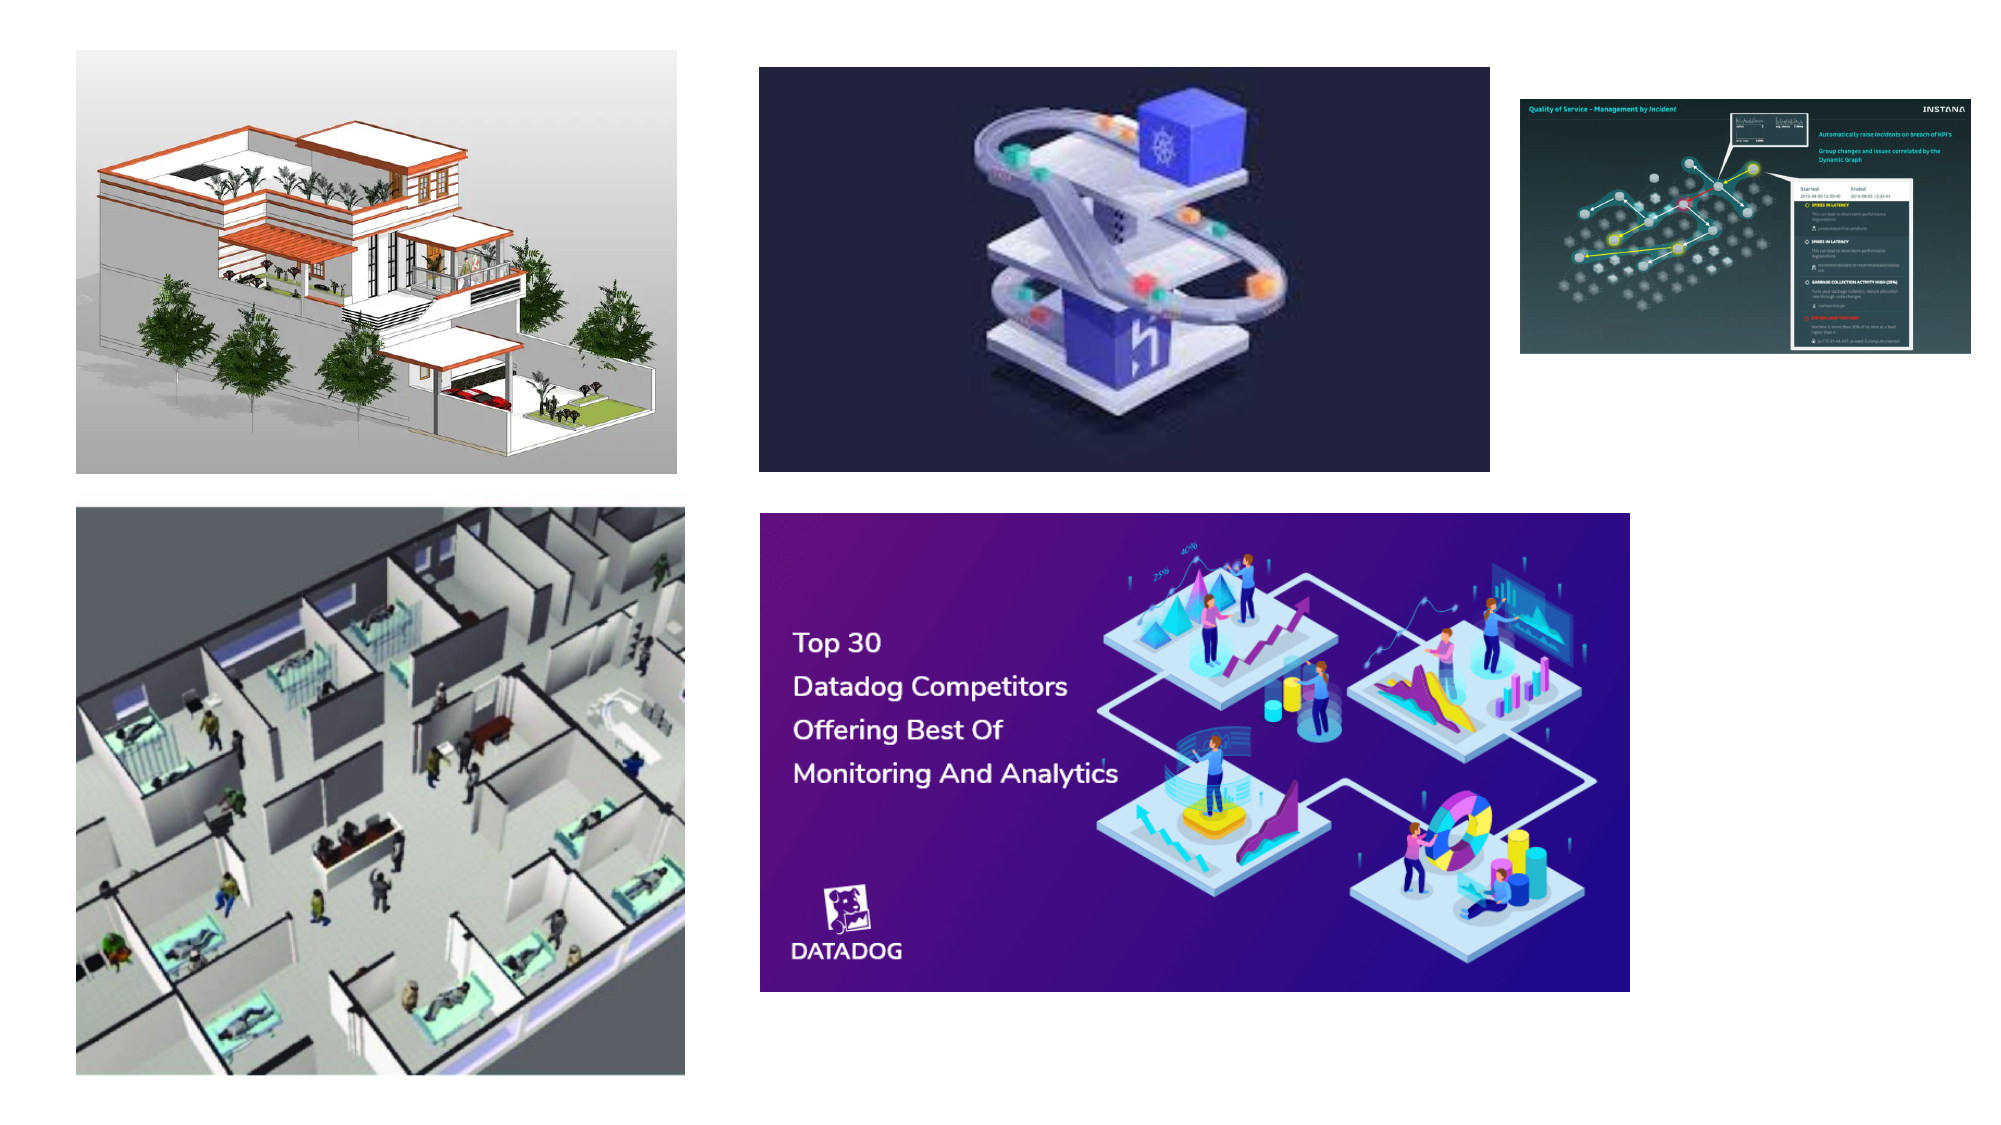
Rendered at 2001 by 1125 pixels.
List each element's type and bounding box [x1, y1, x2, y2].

picture [1520, 99, 1971, 354]
picture [760, 513, 1630, 992]
picture [76, 50, 685, 1082]
picture [759, 67, 1490, 472]
